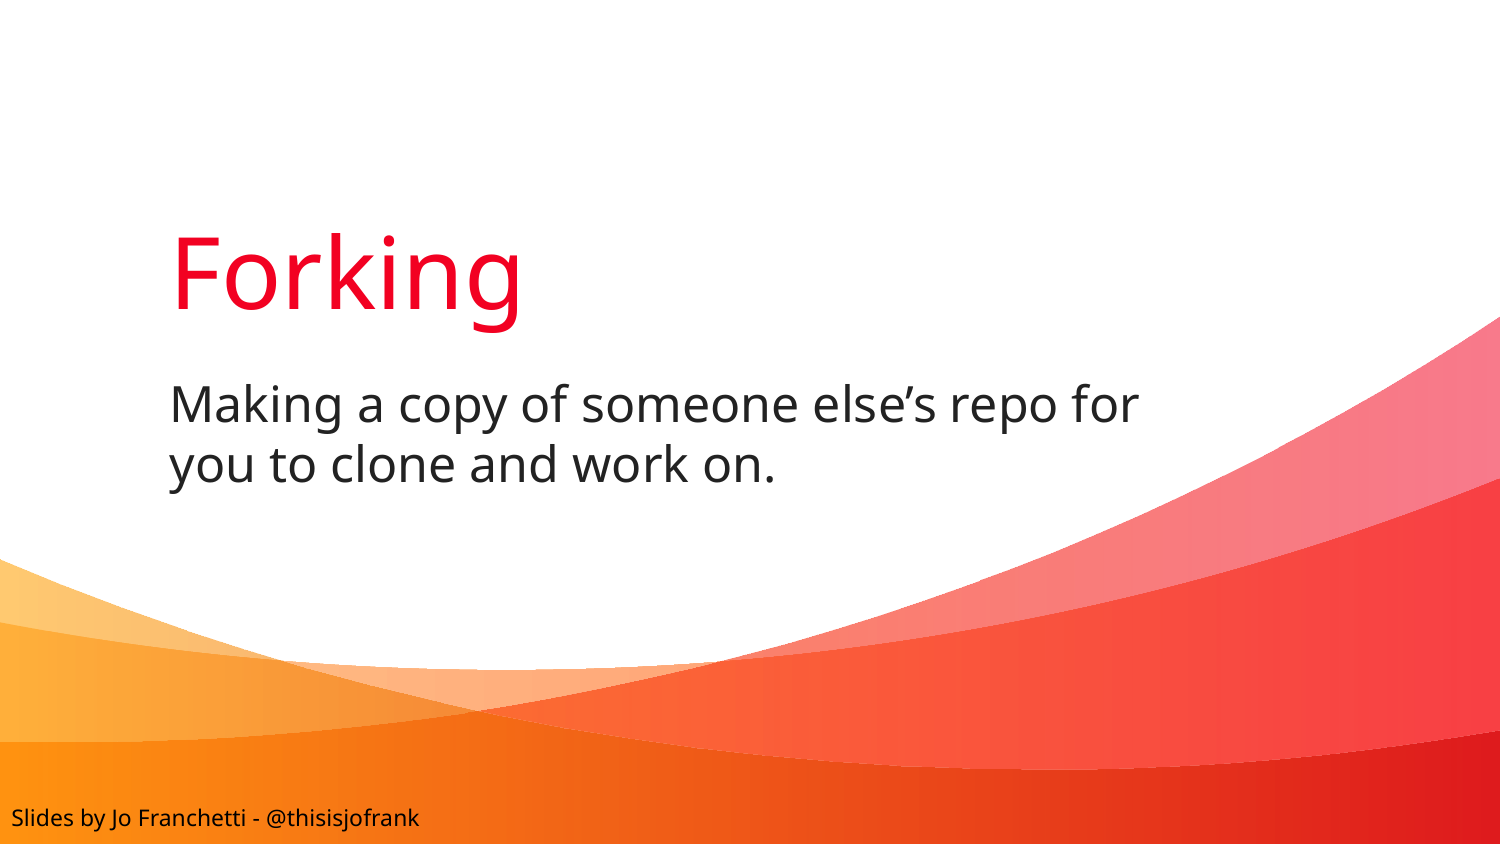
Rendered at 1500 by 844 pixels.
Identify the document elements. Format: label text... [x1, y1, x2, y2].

title Forking [169, 209, 1211, 372]
subtitle Making a copy of someone else’s repo for you to clone and work on. [169, 372, 1211, 595]
